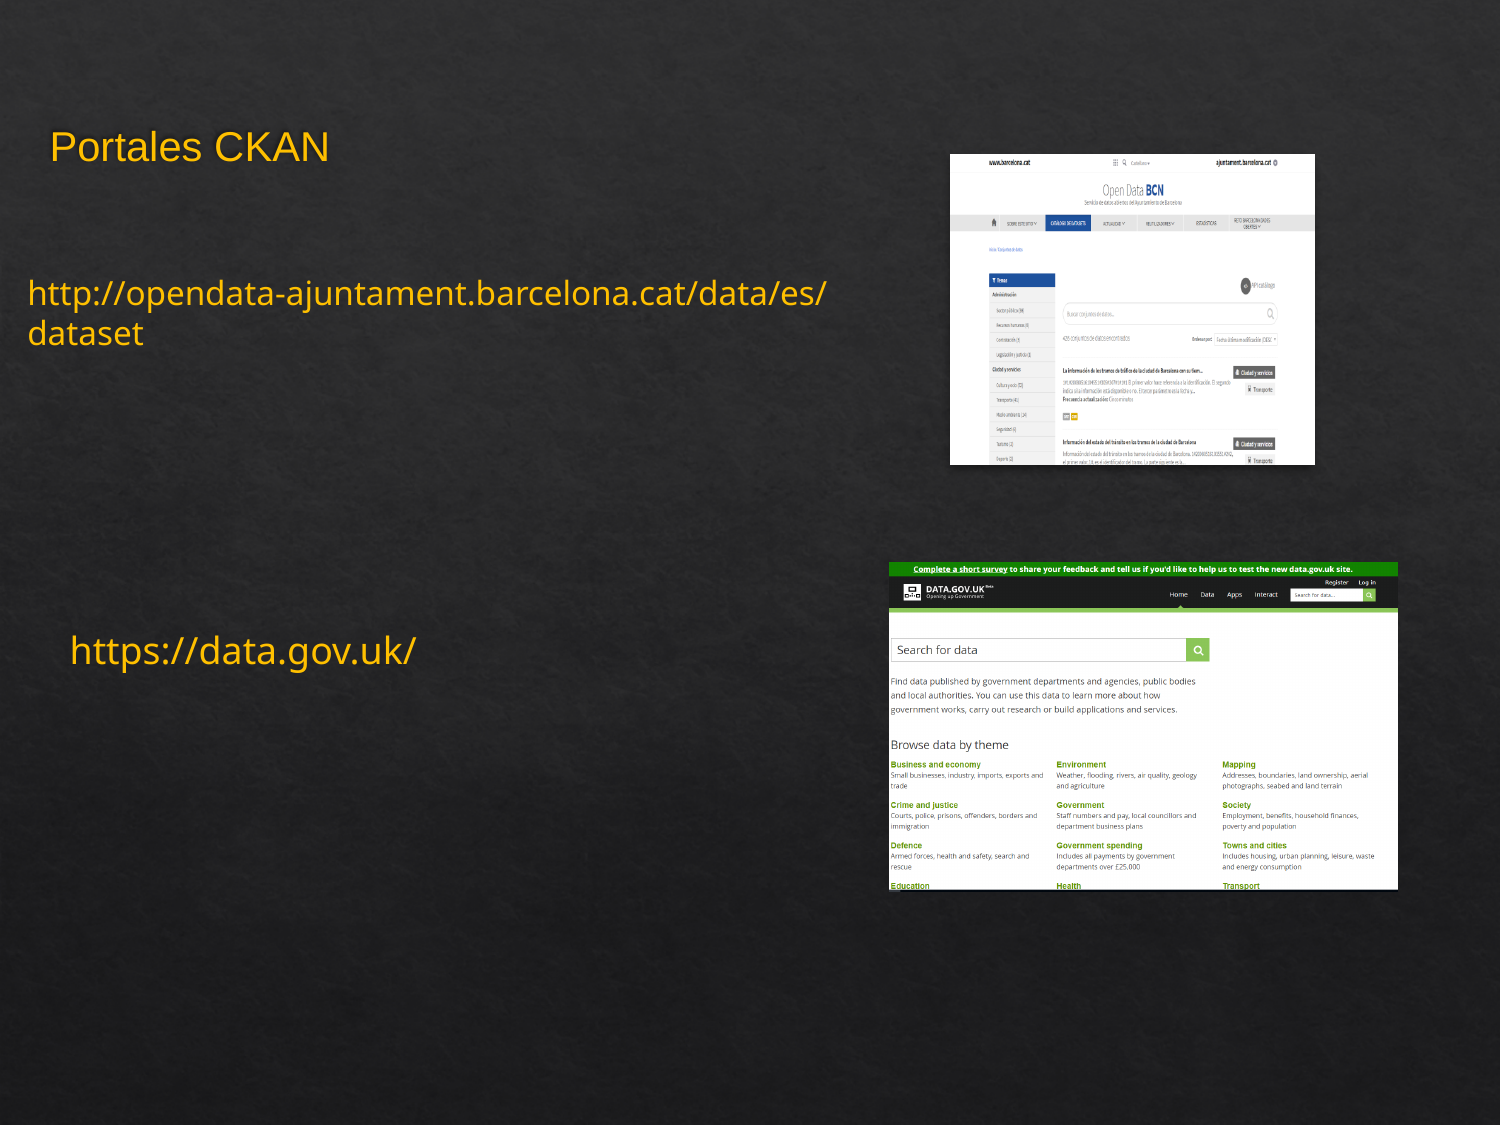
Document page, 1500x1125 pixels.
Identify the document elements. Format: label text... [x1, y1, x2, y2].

text_box http://opendata-ajuntament.barcelona.cat/data/es/dataset [12, 264, 926, 360]
picture [889, 562, 1398, 892]
picture [950, 154, 1315, 465]
title Portales CKAN [35, 99, 370, 191]
text_box https://data.gov.uk/ [54, 619, 432, 680]
